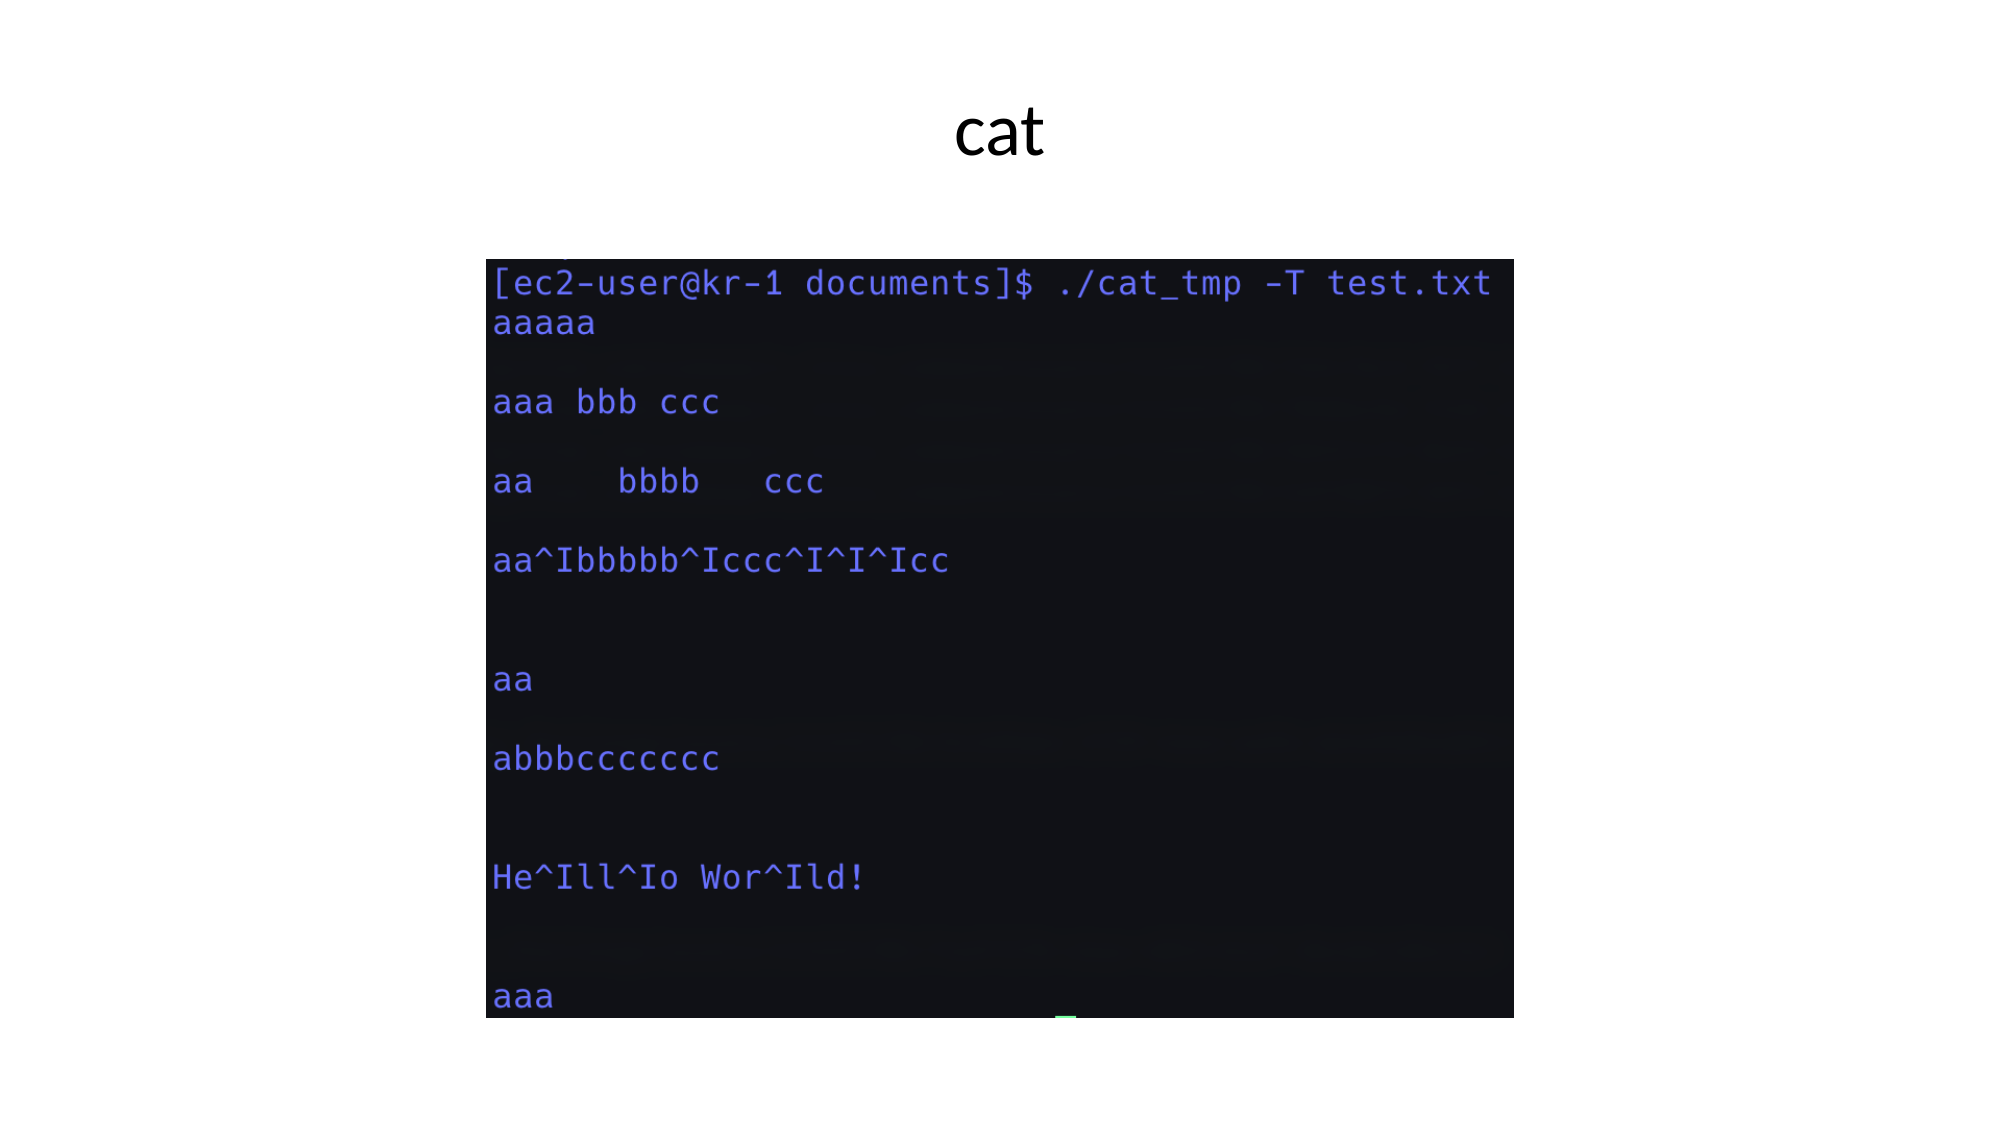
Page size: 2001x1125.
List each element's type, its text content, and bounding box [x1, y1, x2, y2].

text_box cat [939, 73, 1061, 178]
picture [486, 259, 1514, 1018]
